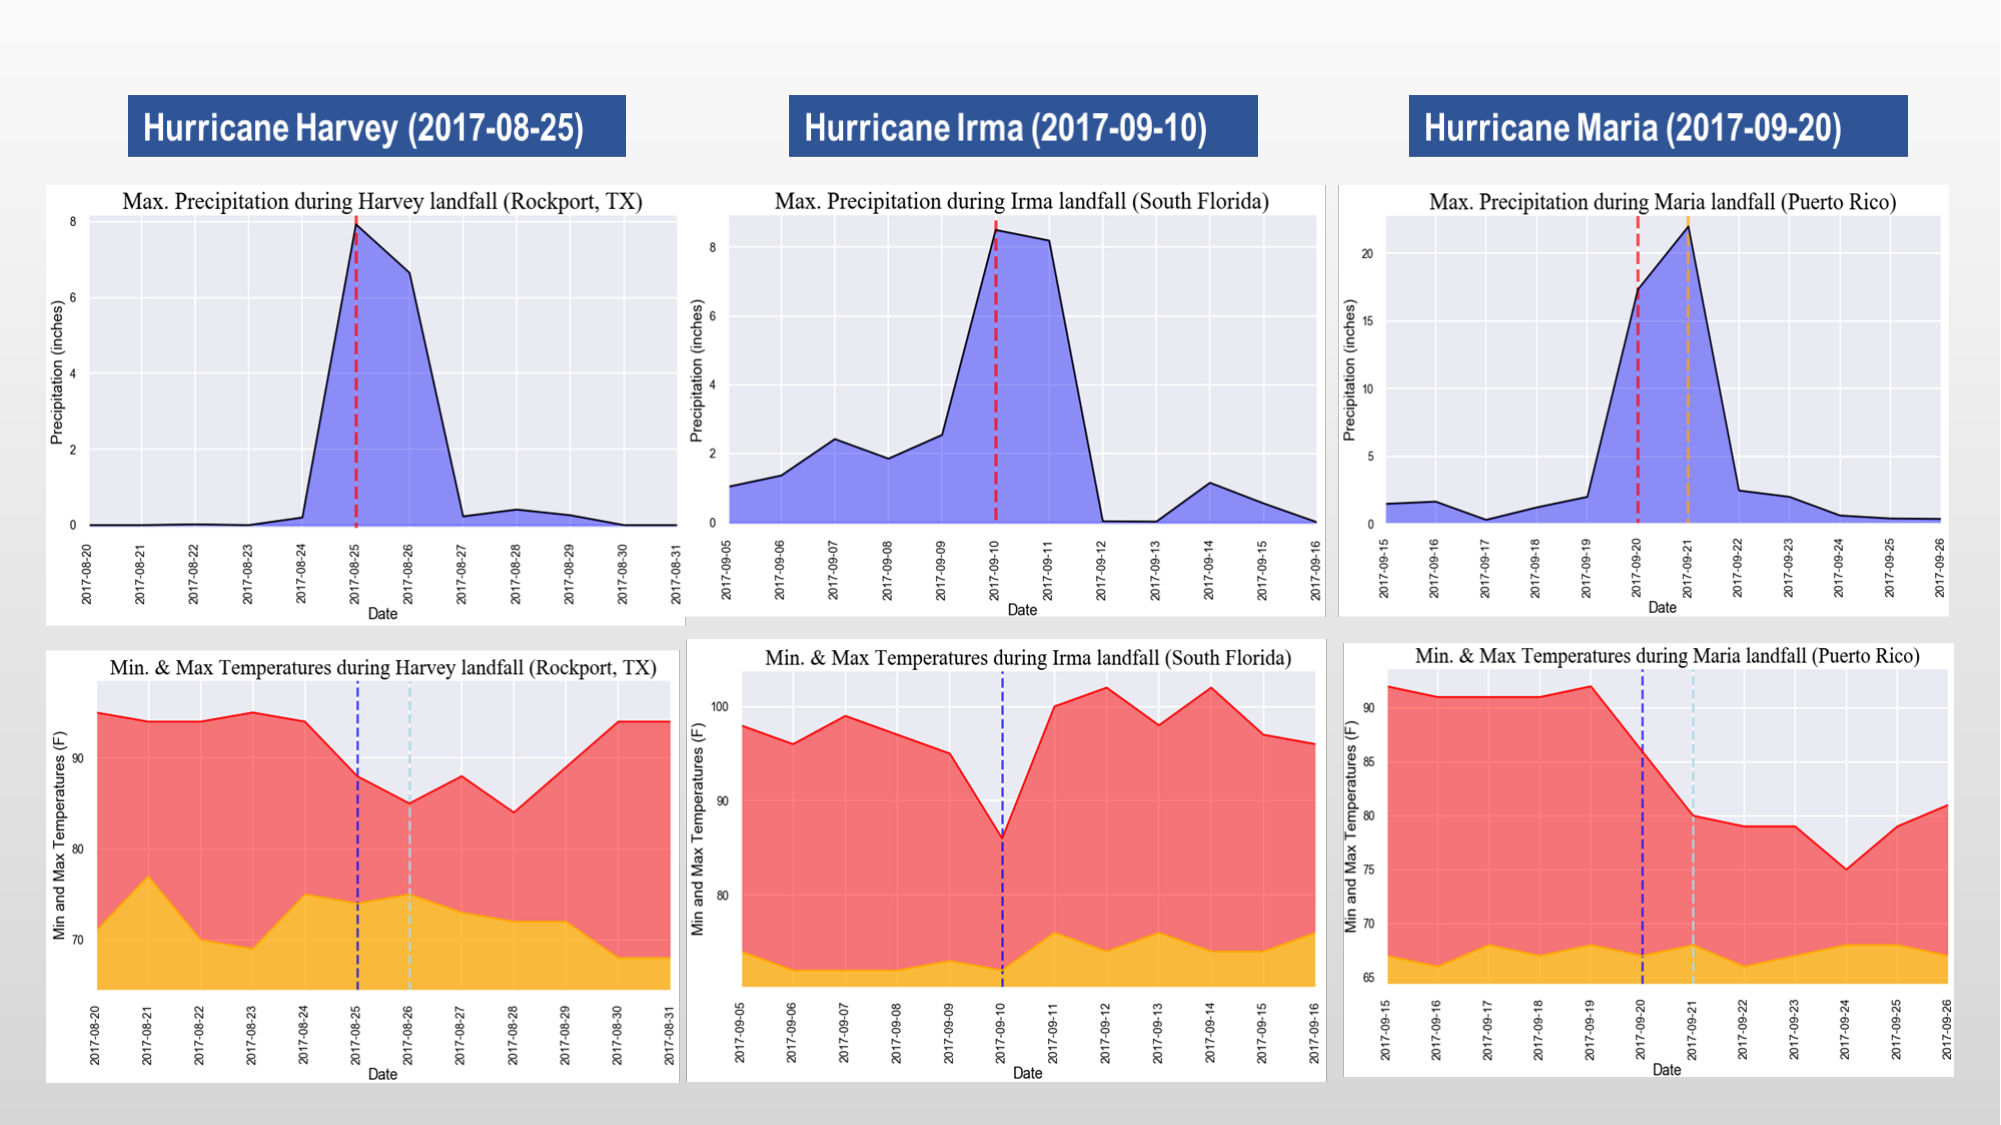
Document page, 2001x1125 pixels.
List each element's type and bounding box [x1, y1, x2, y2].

text_box [40, 69, 1959, 174]
picture [46, 185, 1954, 1083]
picture [1400, 91, 1908, 173]
picture [119, 91, 626, 173]
picture [781, 91, 1258, 173]
